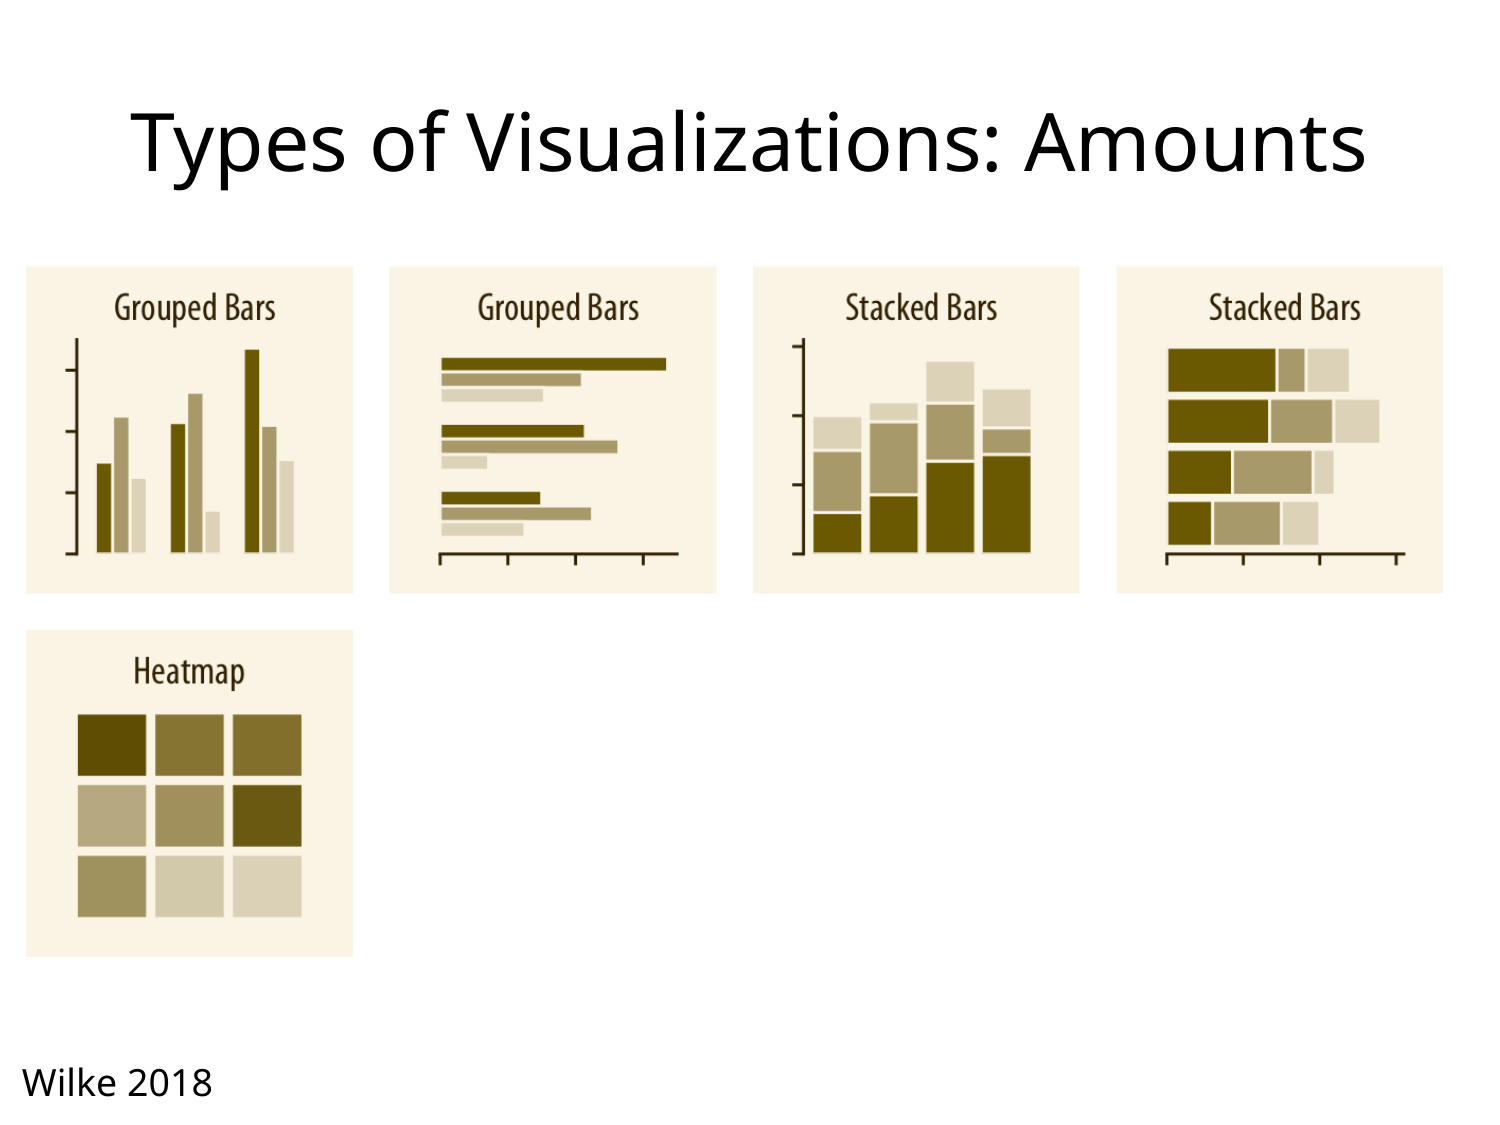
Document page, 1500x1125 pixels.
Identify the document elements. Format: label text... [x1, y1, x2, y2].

text_box Wilke 2018 [7, 1051, 229, 1112]
title Types of Visualizations: Amounts [75, 45, 1425, 233]
picture [7, 249, 1461, 976]
